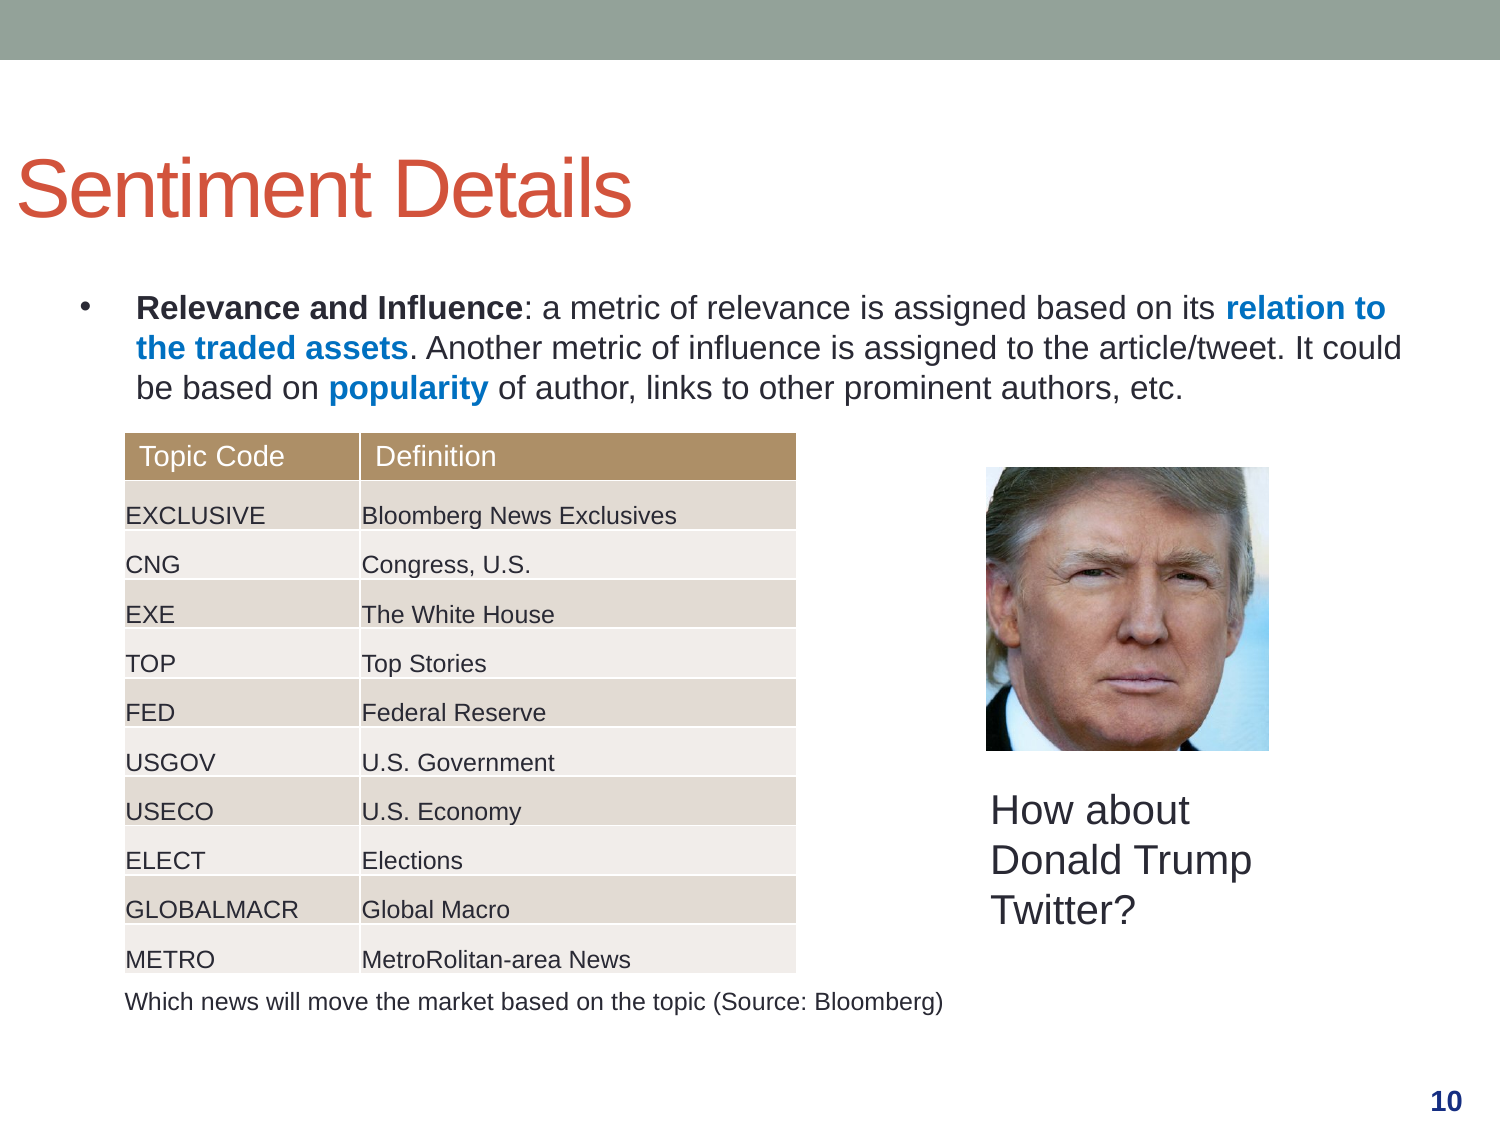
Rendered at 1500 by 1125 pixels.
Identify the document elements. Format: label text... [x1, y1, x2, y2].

table_cell FED [125, 679, 359, 726]
table_cell Elections [361, 826, 796, 874]
table_cell GLOBALMACR [125, 876, 359, 923]
table_cell TOP [125, 629, 359, 677]
table_cell USGOV [125, 728, 359, 775]
text_box Relevance and Influence: a metric of relevance is assigned based on its relation to the traded assets. Another metric of influence is assigned to the article/tweet. It could be based on popularity of author, links to other prominent authors, etc. [64, 278, 1436, 1047]
table_cell Federal Reserve [361, 679, 796, 726]
slide_number 10 [1415, 1070, 1499, 1125]
table_cell Bloomberg News Exclusives [361, 481, 796, 529]
text_box Which news will move the market based on the topic (Source: Bloomberg) [109, 977, 961, 1023]
table_header Topic Code [125, 433, 359, 480]
table_cell U.S. Economy [361, 777, 796, 825]
title Sentiment Details [0, 101, 1325, 266]
table_cell EXCLUSIVE [125, 481, 359, 529]
table_cell The White House [361, 580, 796, 627]
table_cell CNG [125, 531, 359, 578]
table_cell Top Stories [361, 629, 796, 677]
text_box How about Donald Trump Twitter? [975, 775, 1280, 940]
table_cell U.S. Government [361, 728, 796, 775]
table_cell MetroRolitan-area News [361, 925, 796, 973]
table_cell Global Macro [361, 876, 796, 923]
table_cell METRO [125, 925, 359, 973]
table_cell EXE [125, 580, 359, 627]
table_cell ELECT [125, 826, 359, 874]
table_cell USECO [125, 777, 359, 825]
table_header Definition [361, 433, 796, 480]
table_cell Congress, U.S. [361, 531, 796, 578]
picture [986, 467, 1270, 751]
